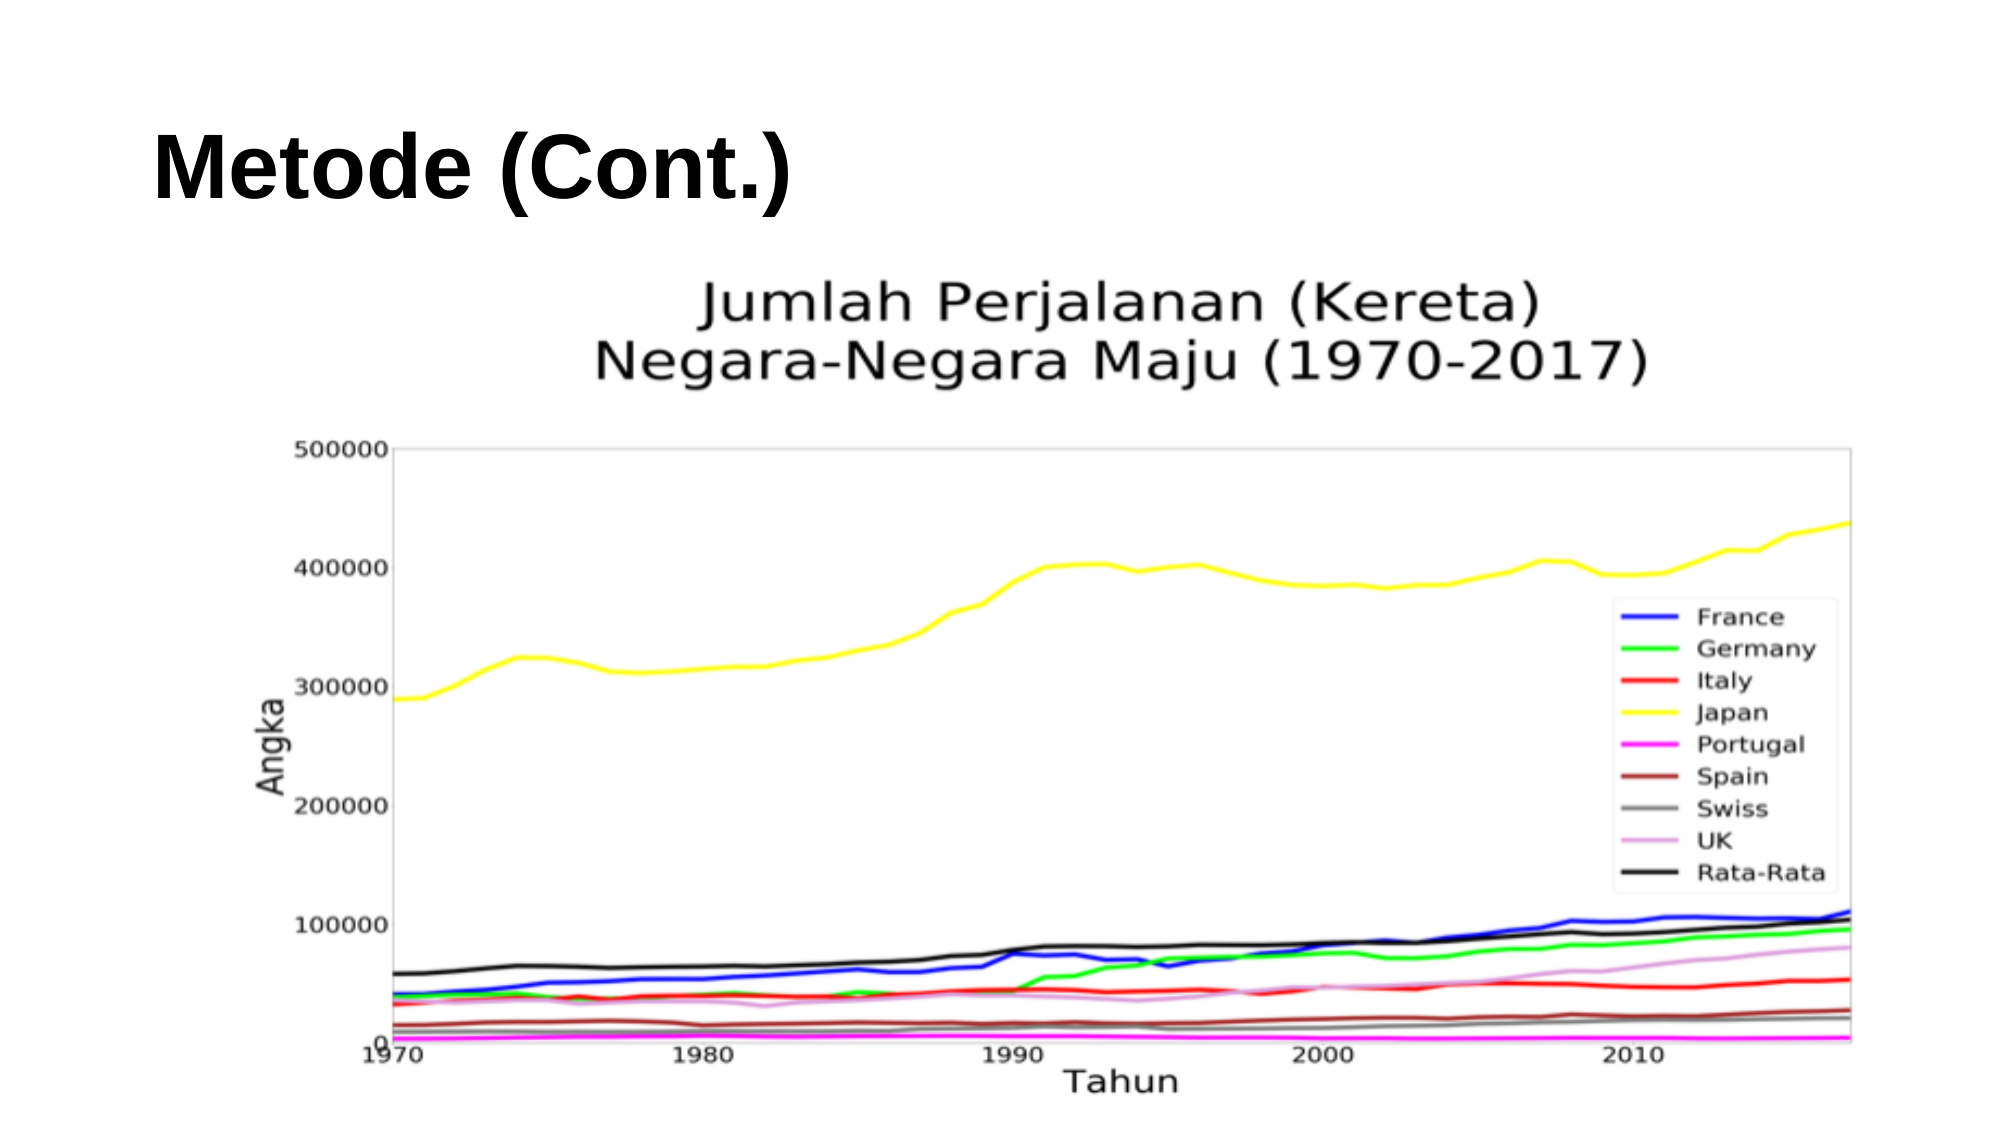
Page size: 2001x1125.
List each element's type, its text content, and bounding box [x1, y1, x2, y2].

picture [248, 277, 1863, 1104]
title Metode (Cont.) [137, 59, 1863, 278]
